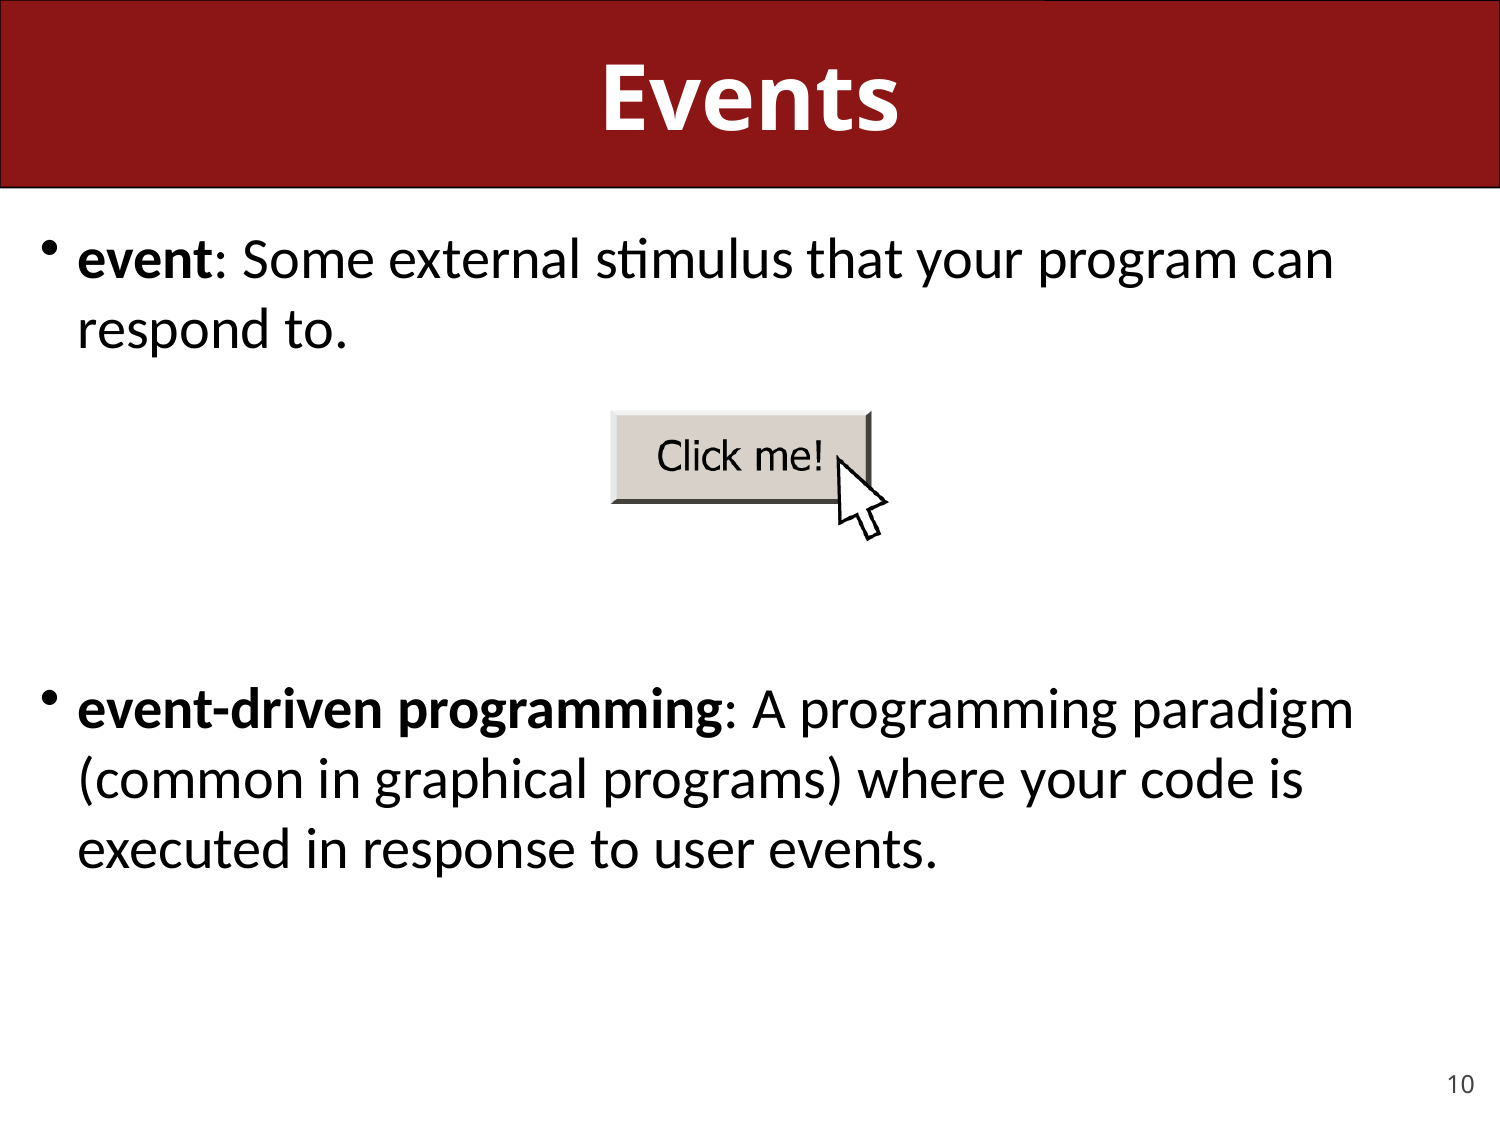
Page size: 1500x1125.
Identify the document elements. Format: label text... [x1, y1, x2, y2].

title Events [75, 0, 1425, 188]
list event: Some external stimulus that your program can respond to. event-driven programming: A programming paradigm (common in graphical programs) where your code is executed in response to user events. [24, 212, 1475, 1063]
picture [606, 406, 894, 544]
